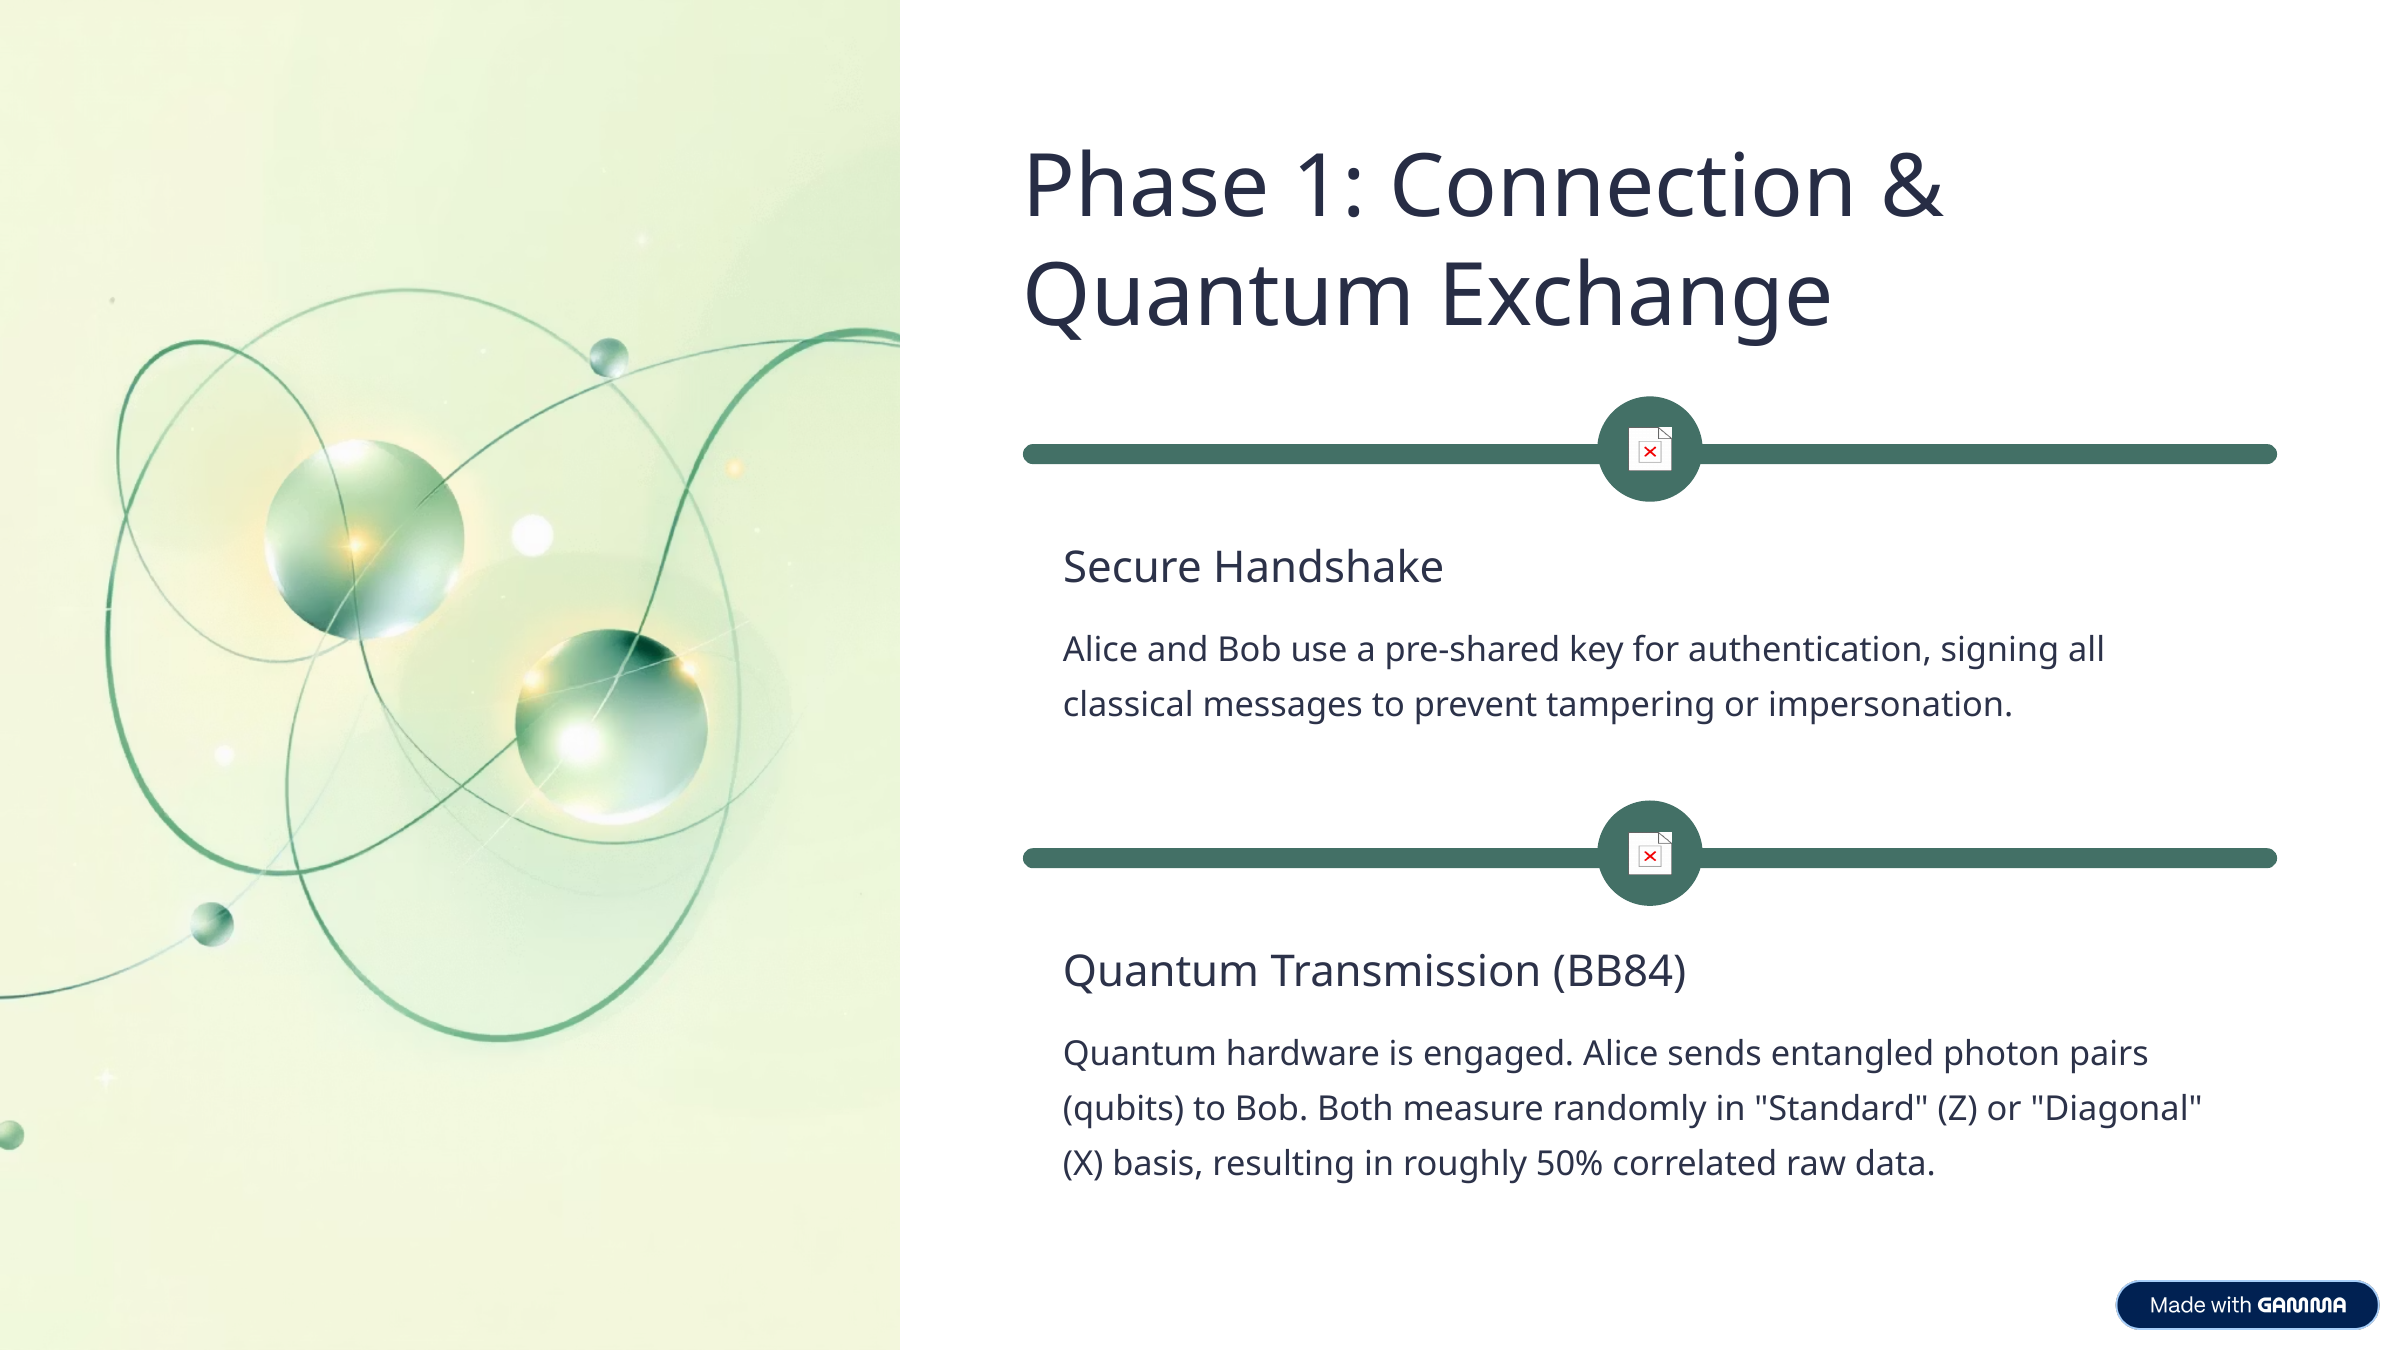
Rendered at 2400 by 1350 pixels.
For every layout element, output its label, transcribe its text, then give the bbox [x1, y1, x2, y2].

text_box [1701, 444, 2278, 465]
text_box [1701, 848, 2278, 869]
picture [2106, 1271, 2389, 1339]
picture [1628, 832, 1672, 875]
text_box [1022, 865, 2278, 1226]
text_box [1597, 396, 1703, 502]
picture [1628, 427, 1672, 471]
text_box [1597, 800, 1703, 906]
text_box Quantum hardware is engaged. Alice sends entangled photon pairs (qubits) to Bob. Both measure randomly in "Standard" (Z) or "Diagonal" (X) basis, resulting in roughly 50% correlated raw data. [1062, 1016, 2237, 1186]
text_box Secure Handshake [1063, 536, 1503, 592]
text_box [1022, 848, 1599, 869]
text_box Alice and Bob use a pre-shared key for authentication, signing all classical messages to prevent tampering or impersonation. [1062, 612, 2237, 726]
text_box Phase 1: Connection & Quantum Exchange [1022, 124, 2278, 344]
picture [0, 0, 900, 1350]
text_box [1022, 461, 2278, 766]
text_box Quantum Transmission (BB84) [1062, 941, 1649, 996]
text_box [1022, 444, 1599, 465]
